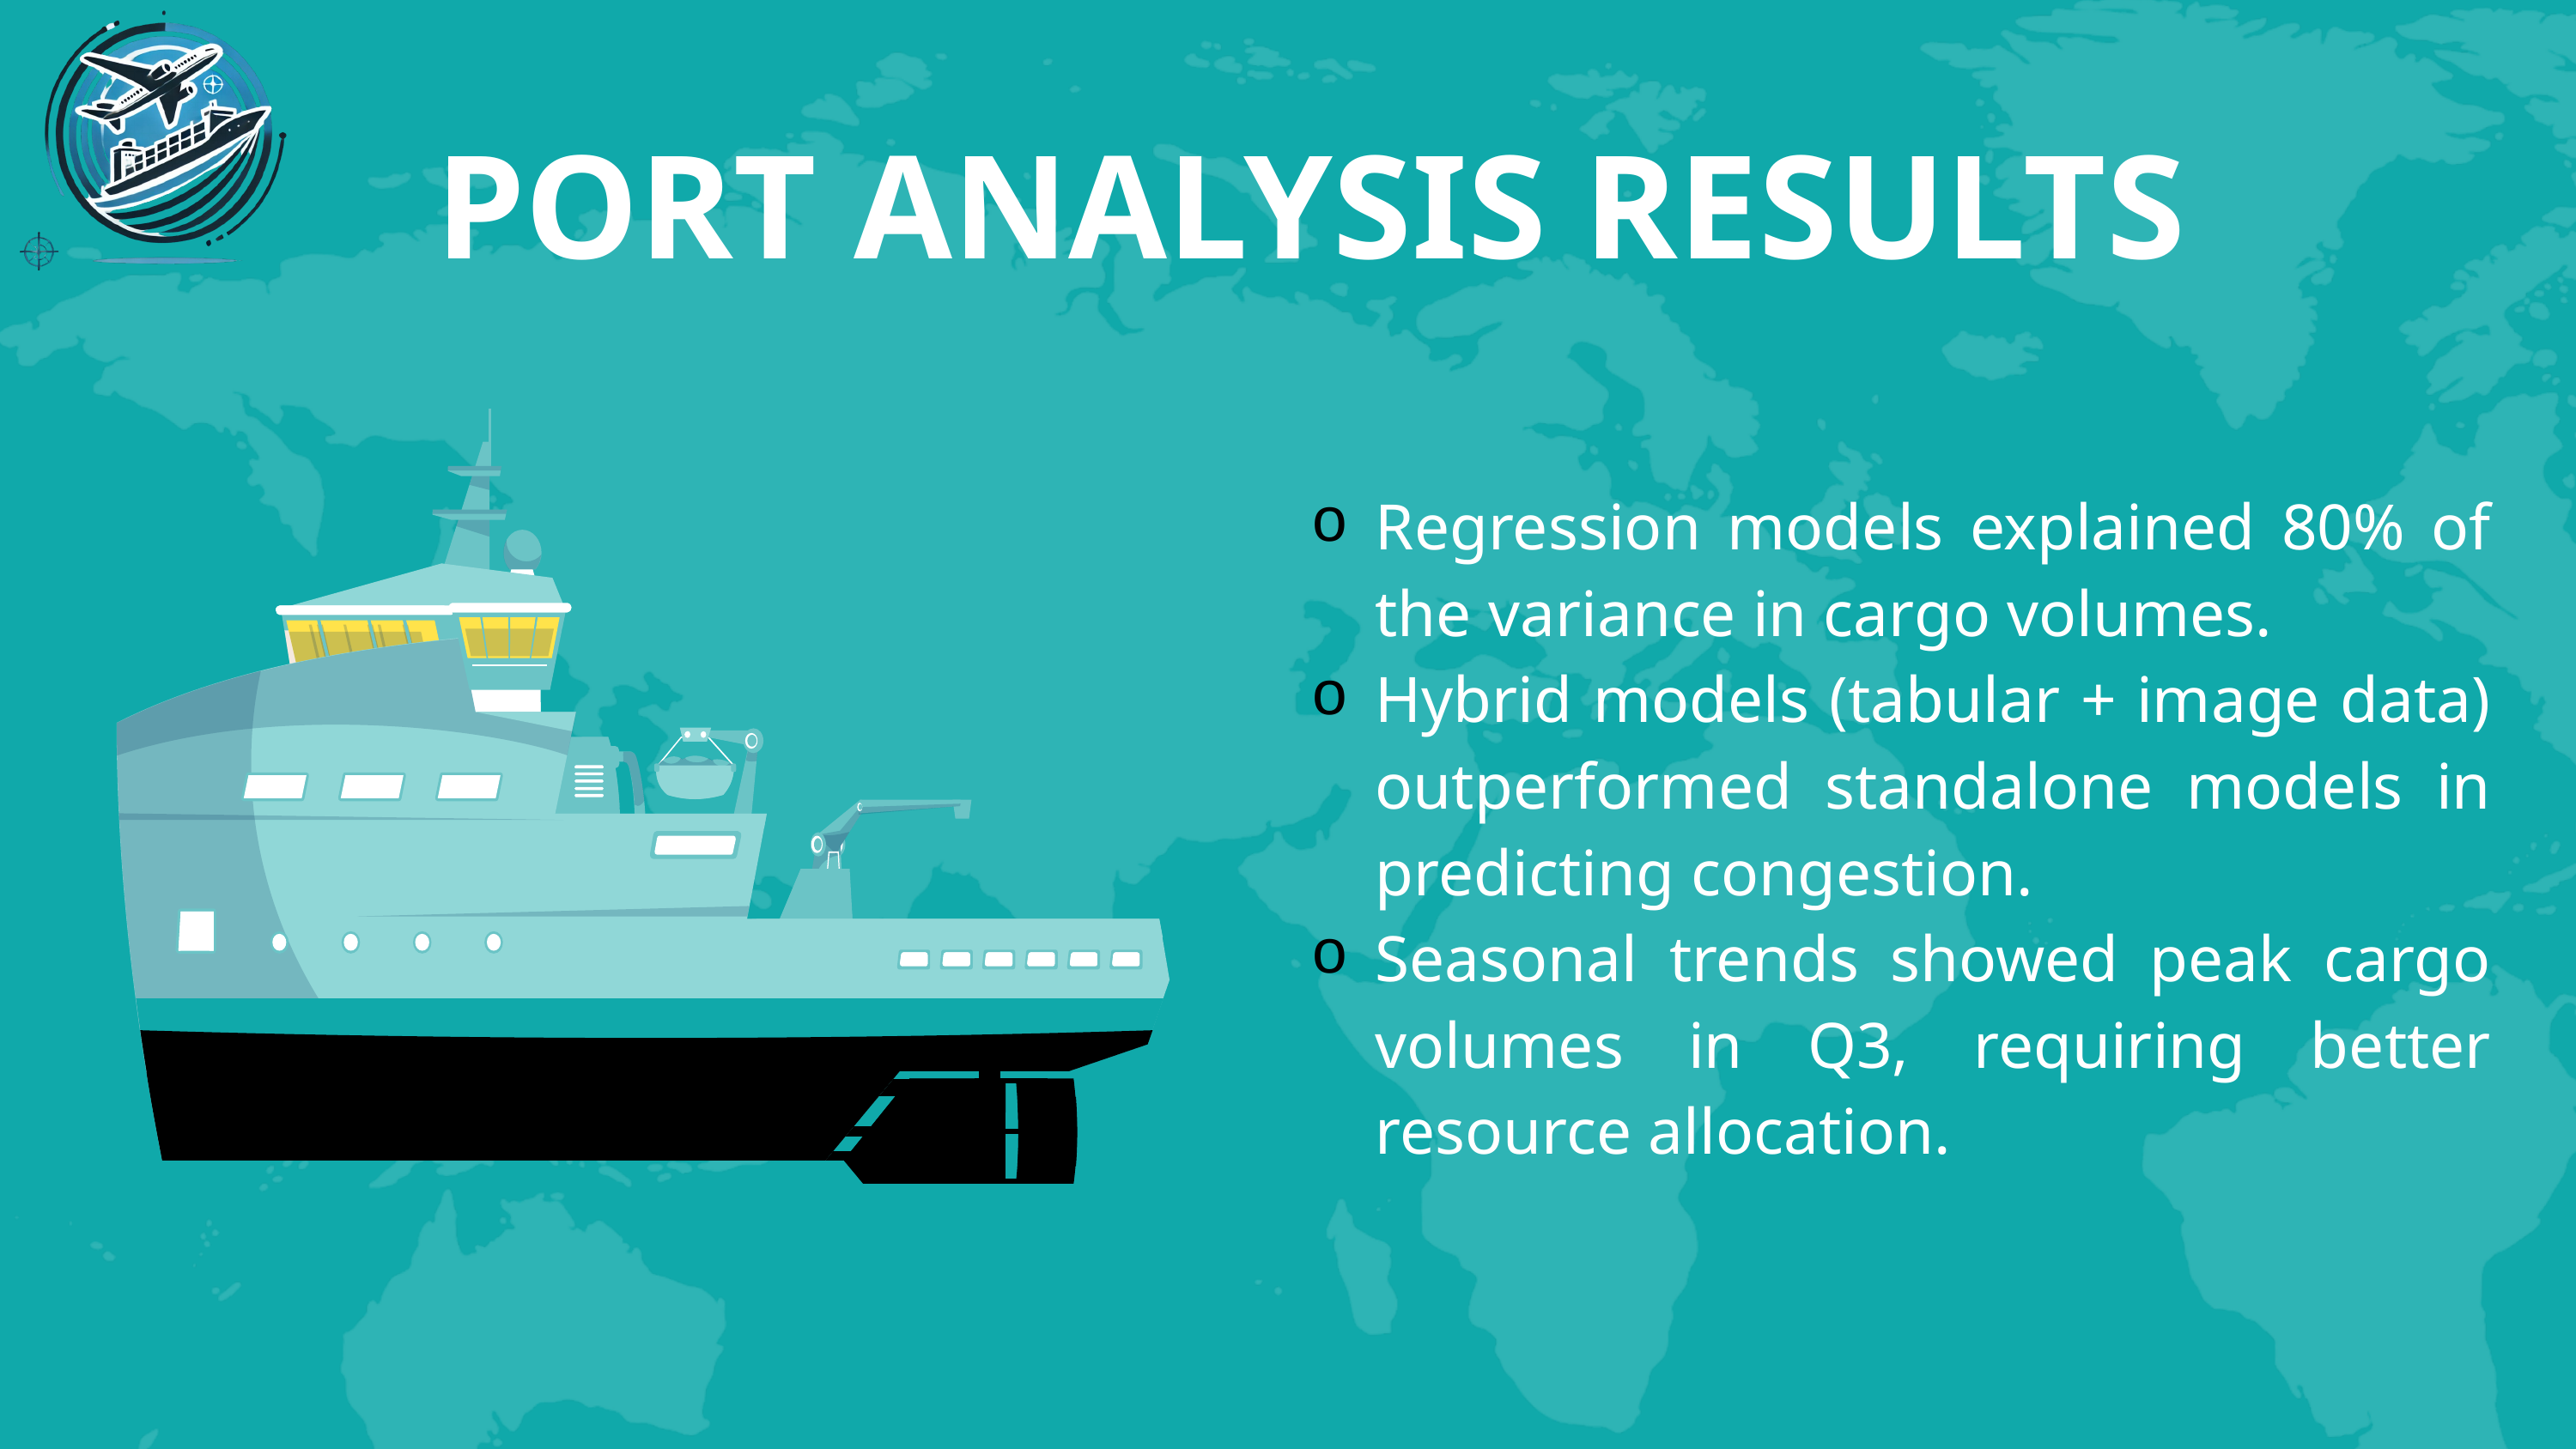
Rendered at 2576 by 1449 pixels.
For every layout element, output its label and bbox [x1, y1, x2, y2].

text_box [116, 408, 1170, 1185]
picture [0, 0, 2576, 1449]
